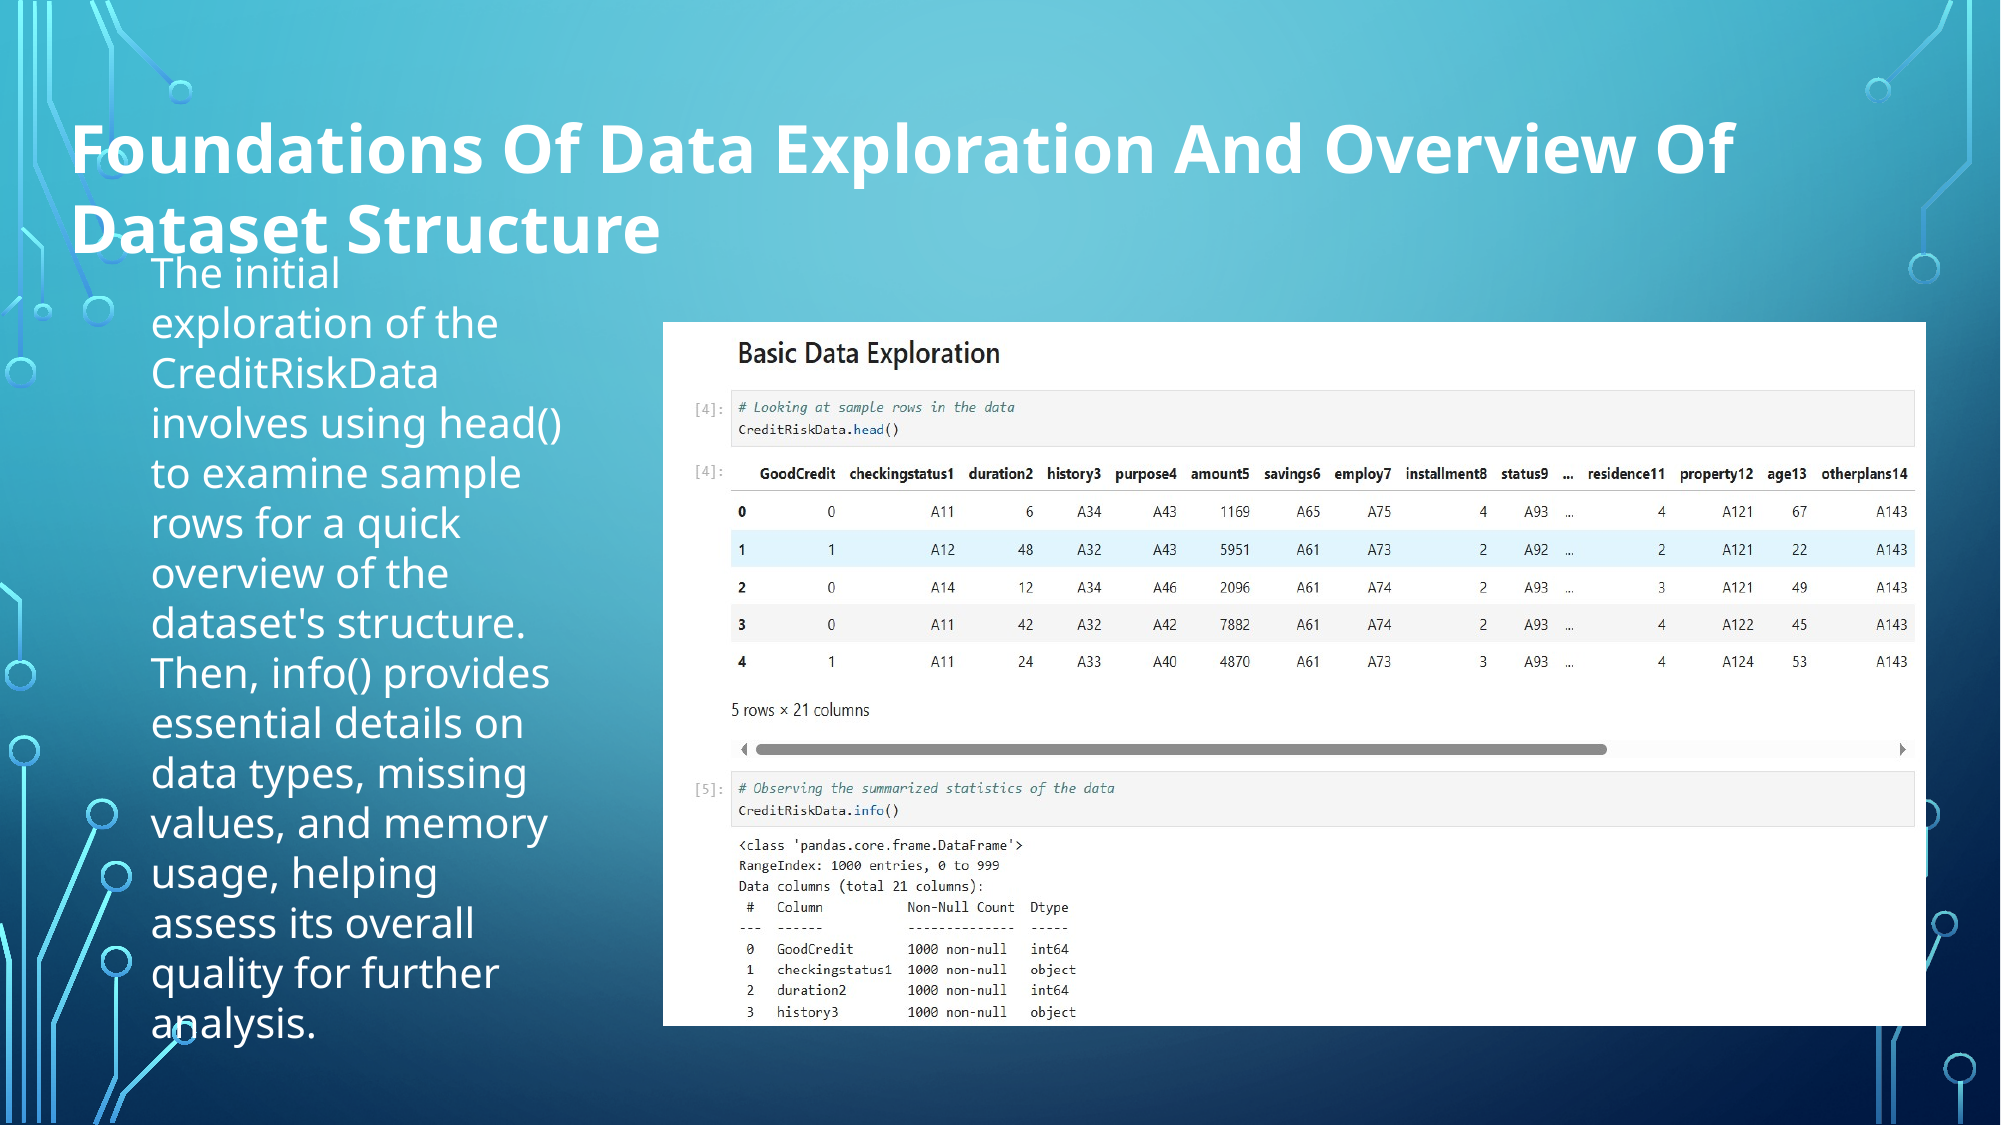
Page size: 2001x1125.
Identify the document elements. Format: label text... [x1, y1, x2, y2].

picture [663, 322, 1926, 1026]
text_box Foundations Of Data Exploration And Overview Of Dataset Structure [54, 99, 1946, 274]
text_box The initial exploration of the CreditRiskData involves using head() to examine sample rows for a quick overview of the dataset's structure. Then, info() provides essential details on data types, missing values, and memory usage, helping assess its overall quality for further analysis. [135, 239, 585, 1055]
